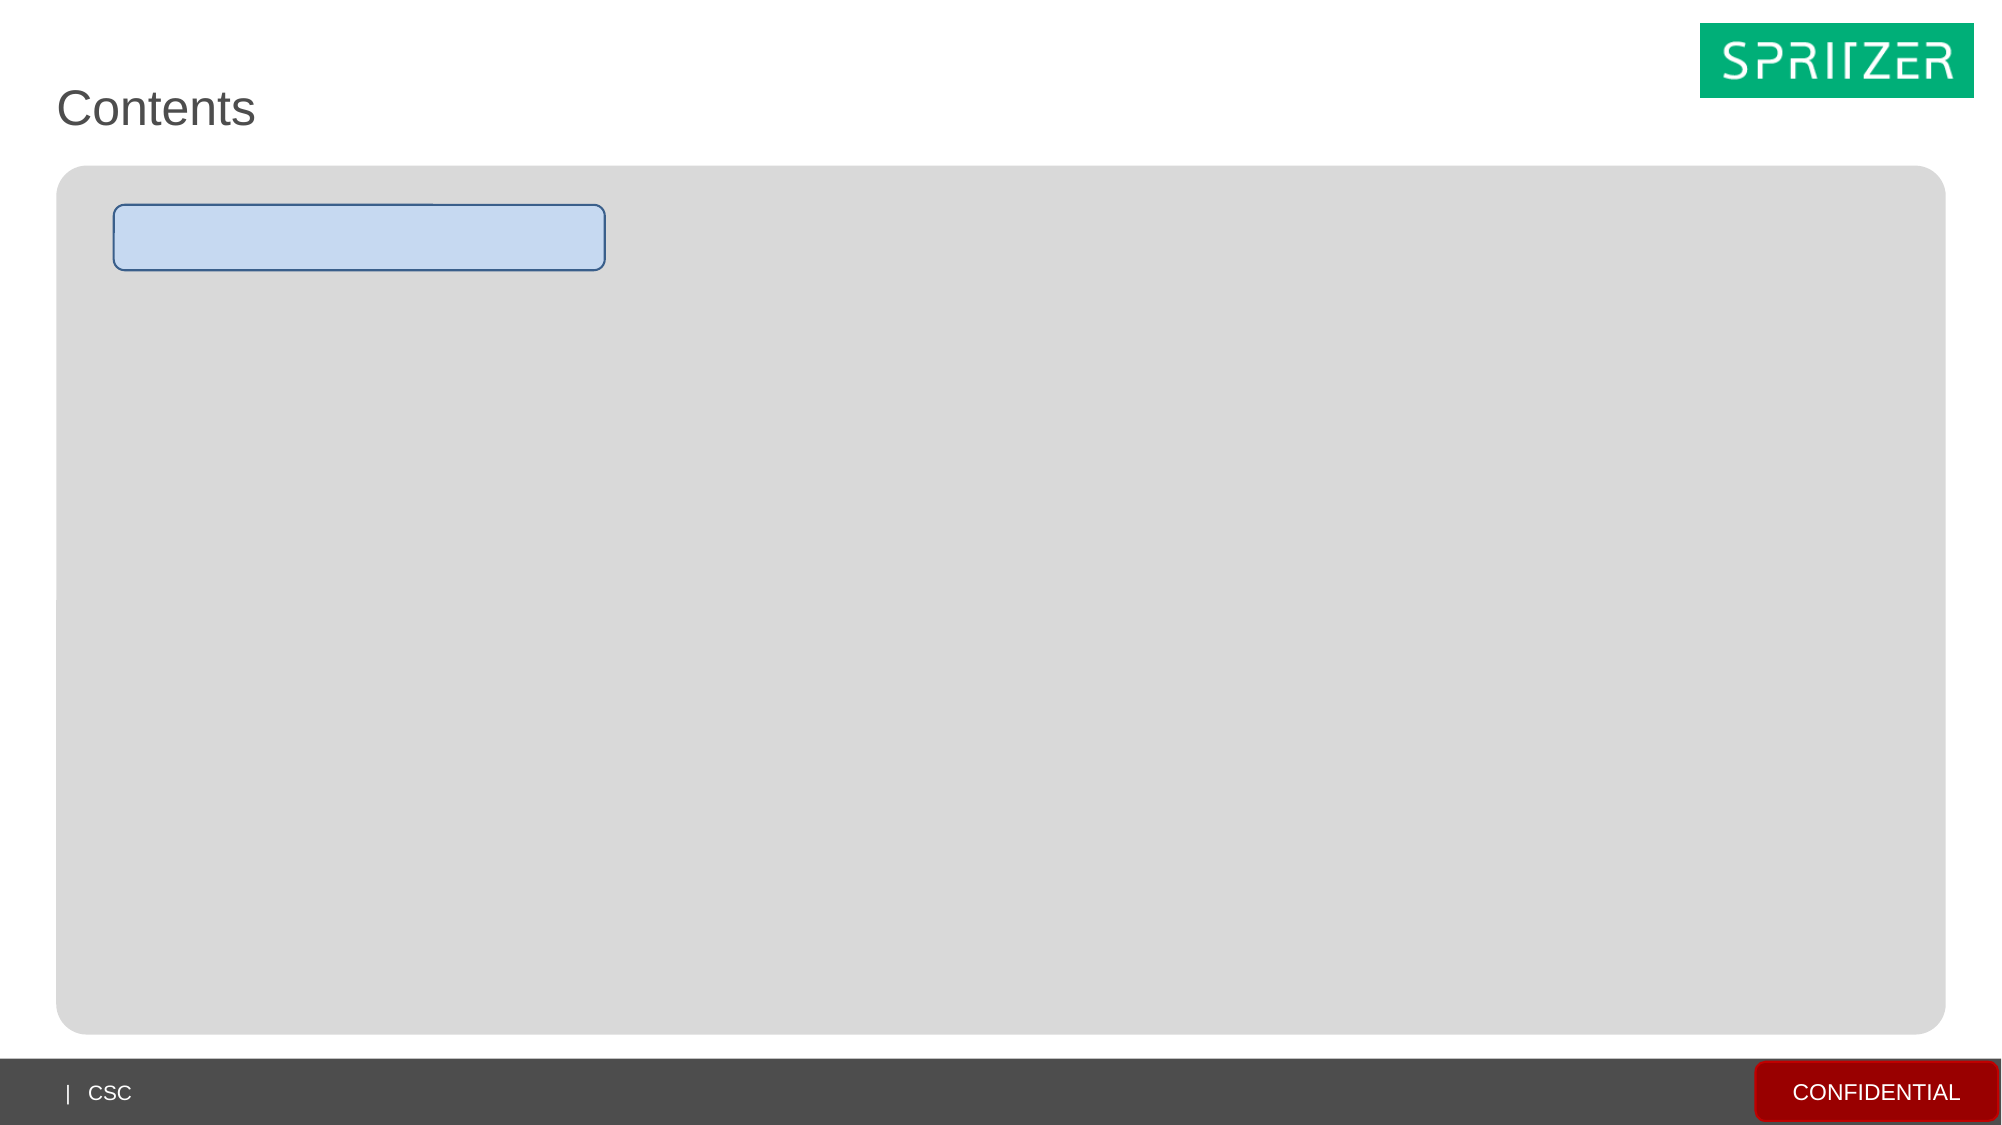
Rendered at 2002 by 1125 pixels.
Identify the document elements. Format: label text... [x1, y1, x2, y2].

text_box Contents [56, 46, 1946, 165]
picture [1700, 23, 1974, 98]
text_box Sprizter BLE framework Sprizter Serialization Codec Sprizter Serialization Transport&PHY Layer Sequence Custom Profile [56, 192, 1243, 591]
